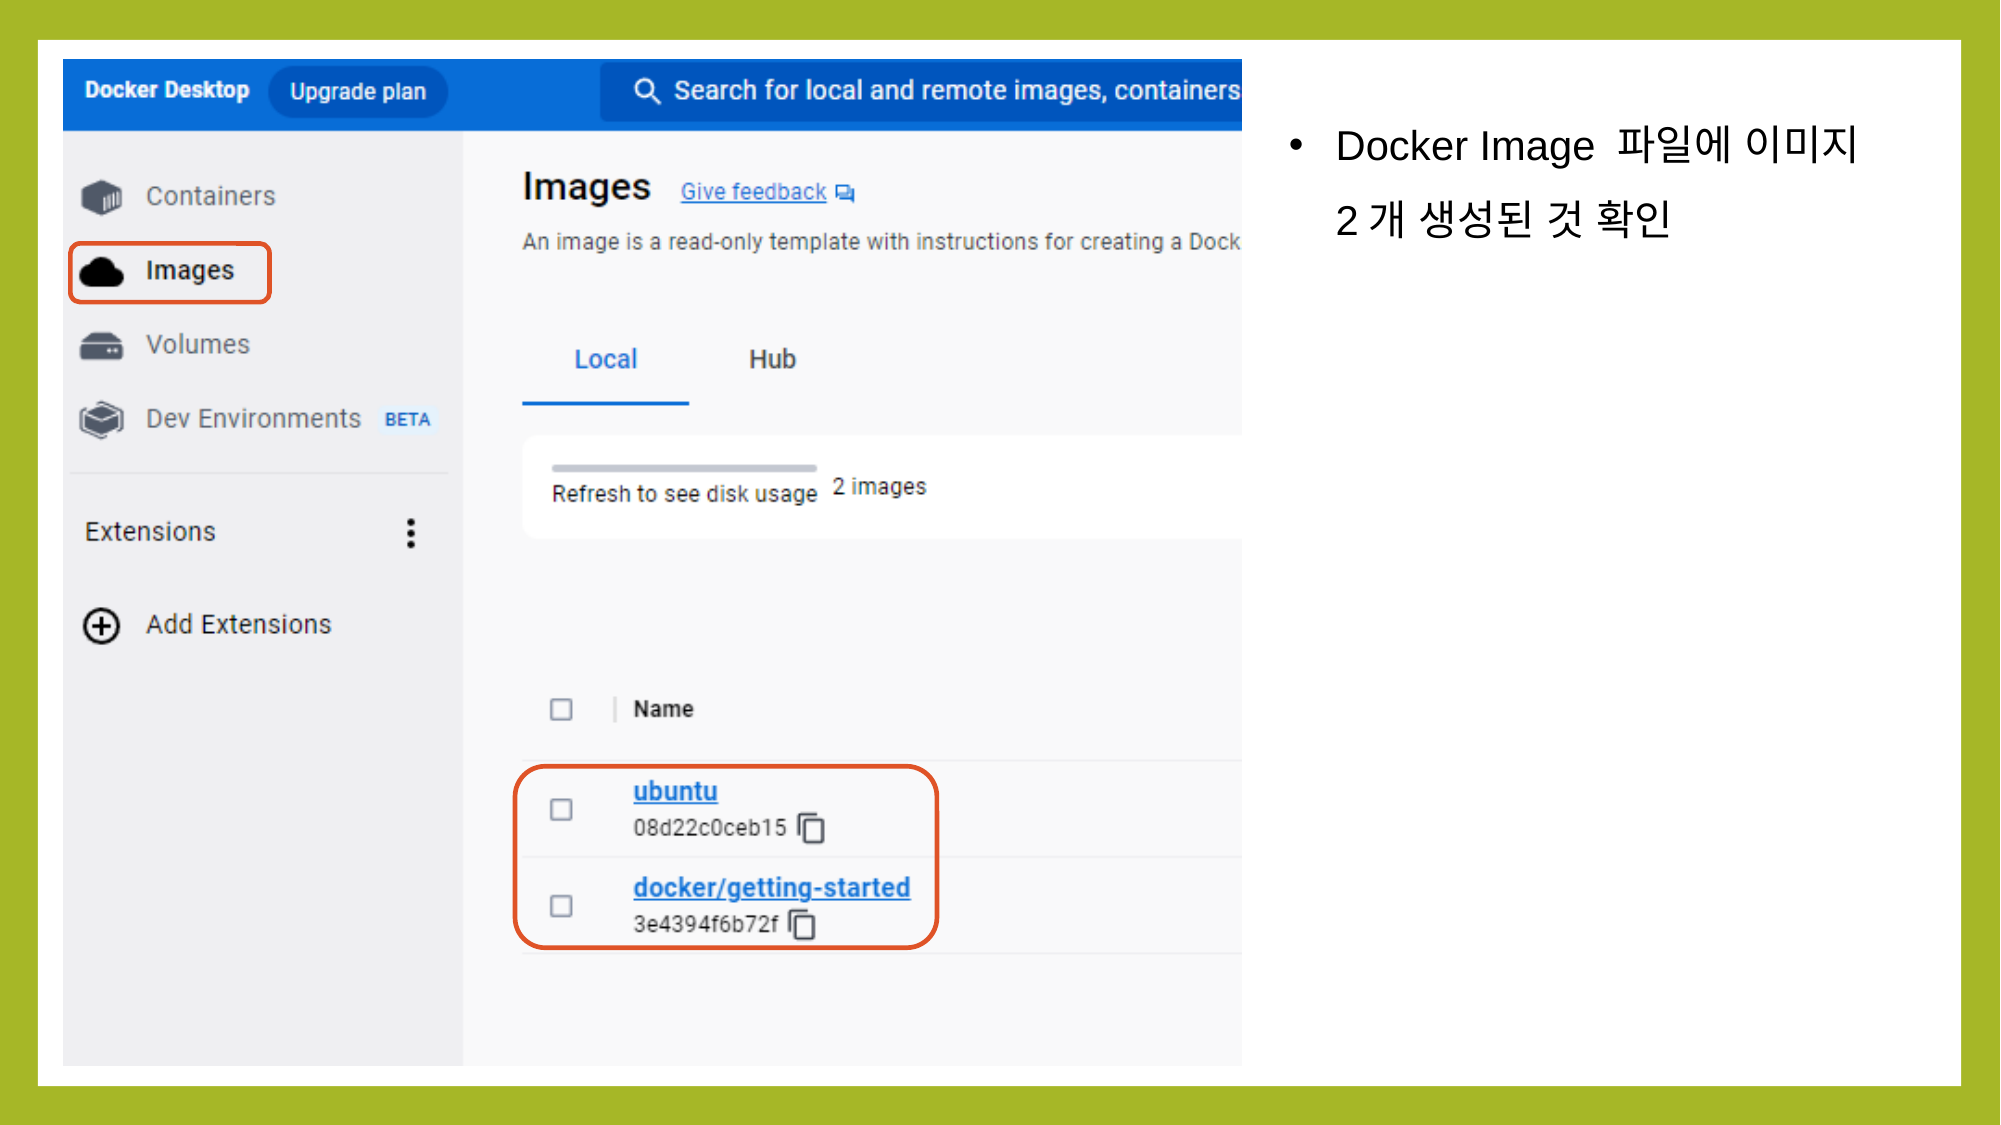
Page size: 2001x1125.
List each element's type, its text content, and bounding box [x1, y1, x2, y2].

text_box Docker Image 파일에 이미지 2개 생성된 것 확인 [1273, 86, 1898, 252]
picture [63, 59, 1242, 1066]
